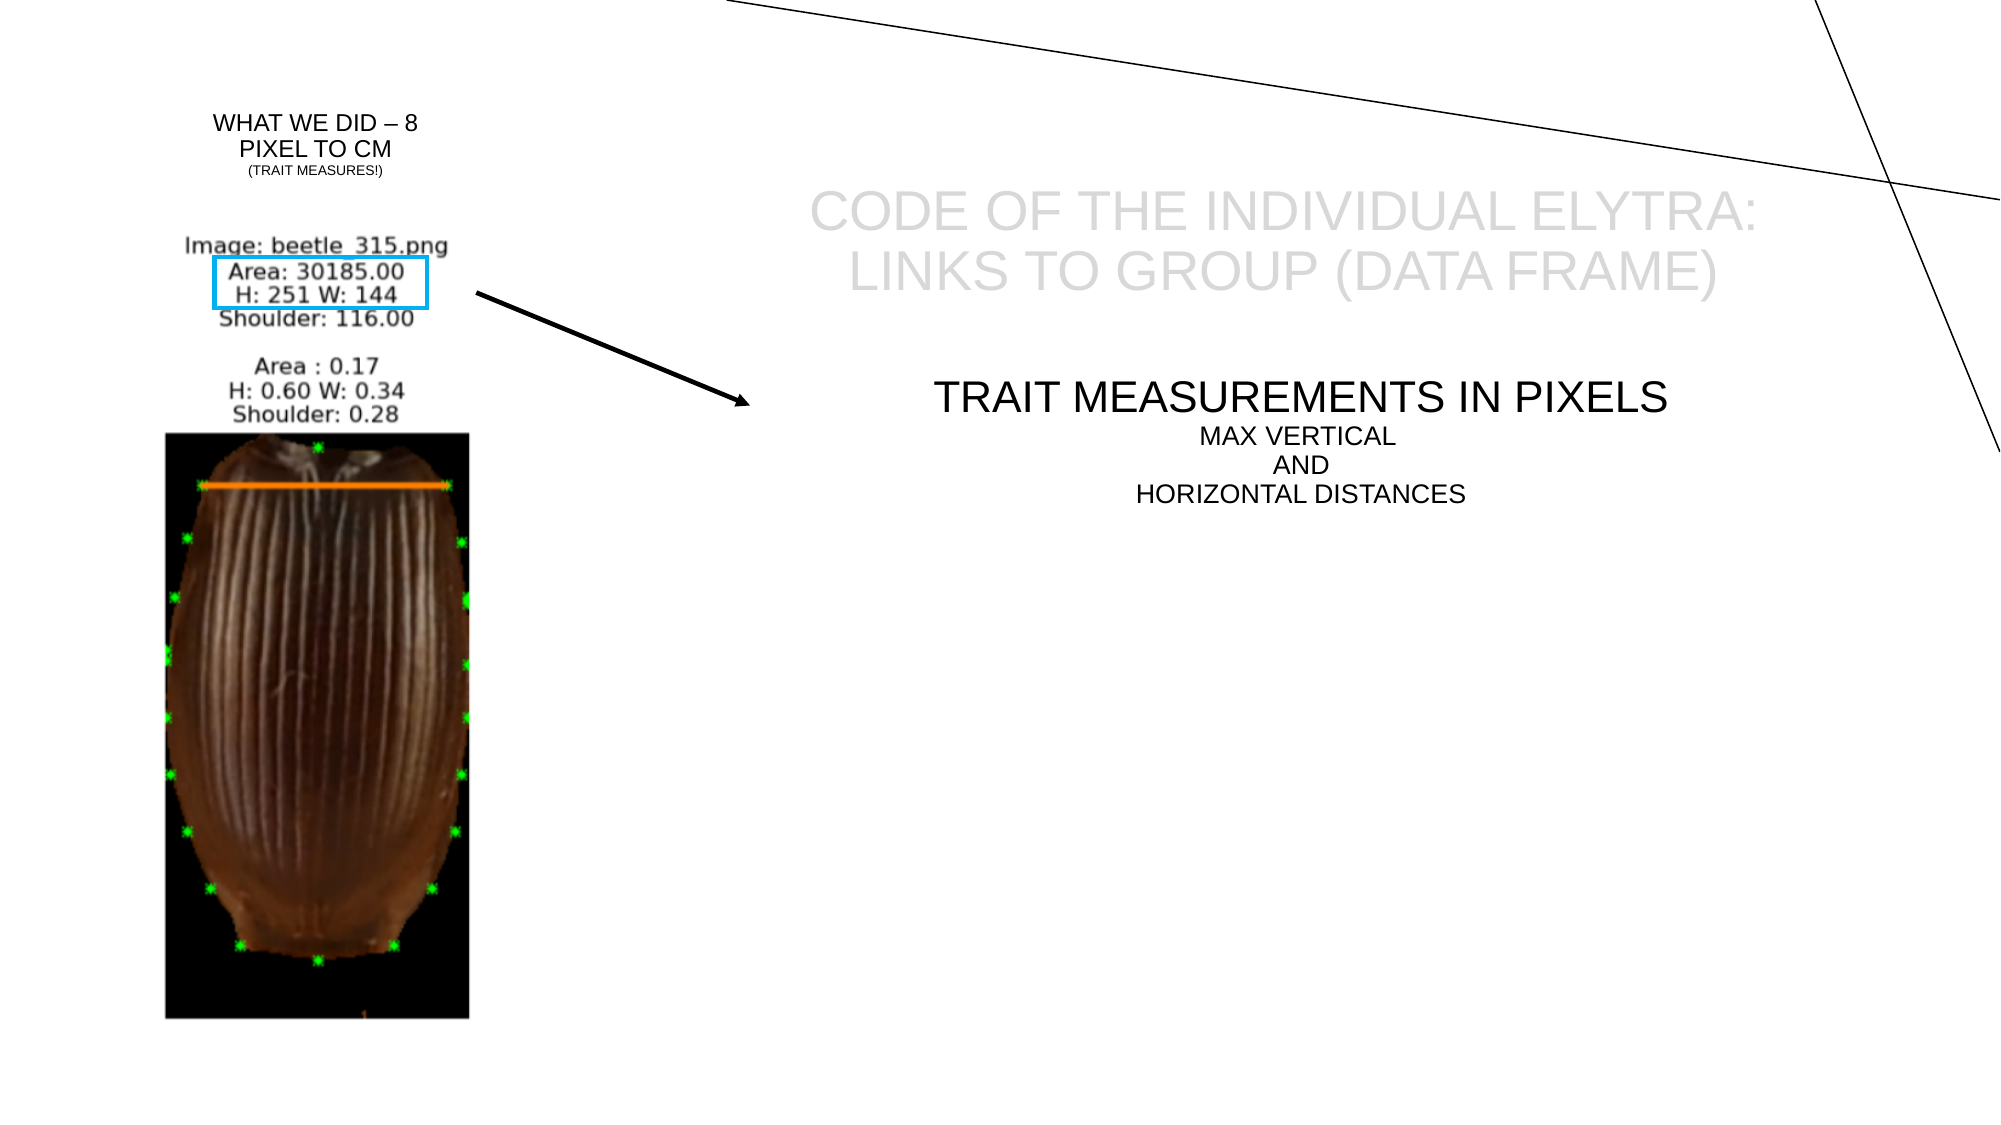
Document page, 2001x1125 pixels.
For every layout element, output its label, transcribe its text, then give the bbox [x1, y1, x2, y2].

picture [137, 233, 493, 1024]
text_box TRAIT MEASUREMENTS IN PIXELS MAX VERTICAL AND HORIZONTAL DISTANCES [810, 363, 1793, 517]
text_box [476, 292, 751, 406]
title WHAT WE DID – 8 PIXEL TO CM (TRAIT MEASURES!) [0, 102, 791, 186]
text_box CODE OF THE INDIVIDUAL ELYTRA: LINKS TO GROUP (DATA FRAME) [792, 157, 1776, 311]
